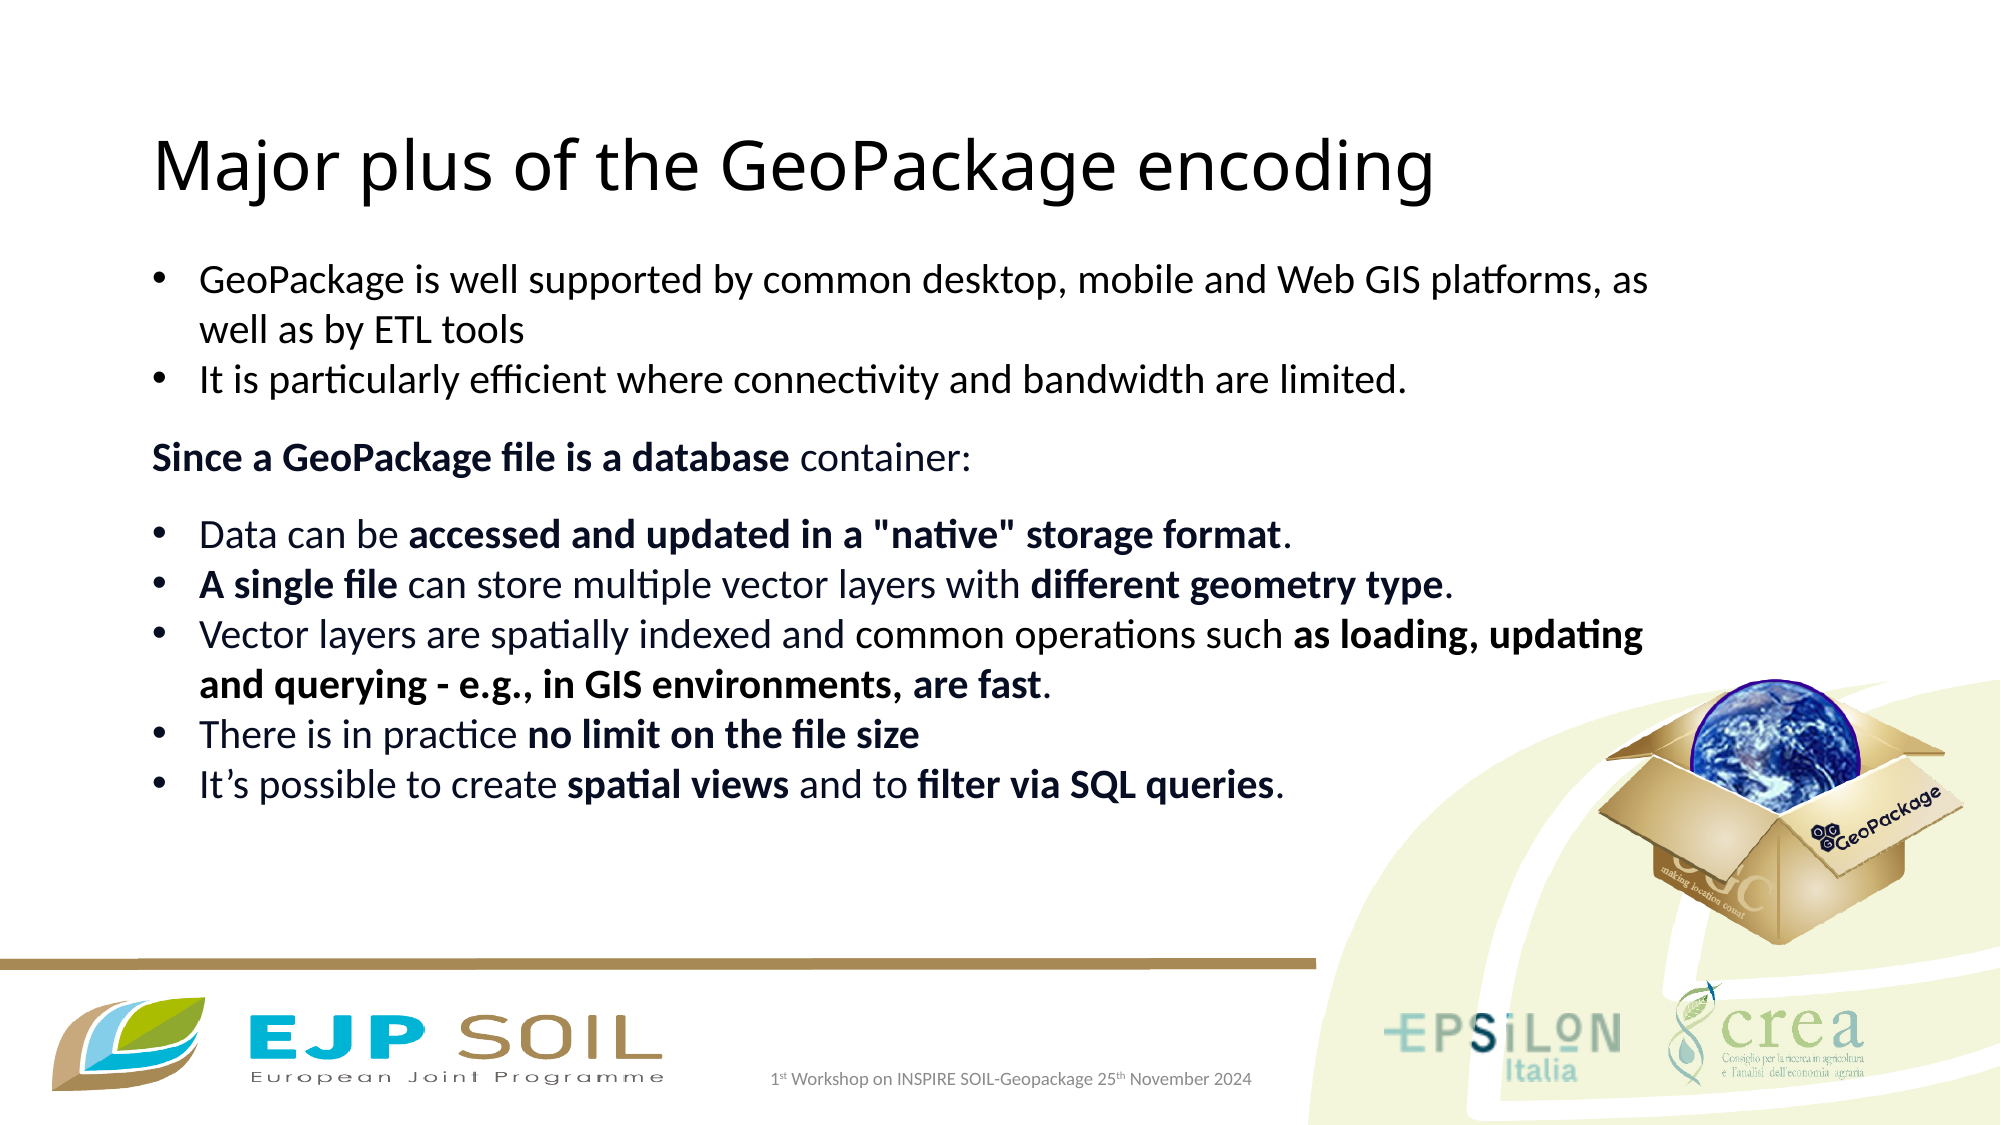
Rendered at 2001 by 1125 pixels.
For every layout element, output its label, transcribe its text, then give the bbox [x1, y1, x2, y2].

footer 1st Workshop on INSPIRE SOIL-Geopackage 25th November 2024 [673, 1047, 1349, 1108]
picture [0, 671, 2000, 1125]
title Major plus of the GeoPackage encoding [137, 59, 1863, 278]
text_box GeoPackage is well supported by common desktop, mobile and Web GIS platforms, as well as by ETL tools It is particularly efficient where connectivity and bandwidth are limited. Since a GeoPackage file is a database container: Data can be accessed and updated in a "native" storage format. A single file can store multiple vector layers with different geometry type. Vector layers are spatially indexed and common operations such as loading, updating and querying - e.g., in GIS environments, are fast. There is in practice no limit on the file size It’s possible to create spatial views and to filter via SQL queries. [137, 244, 1671, 840]
